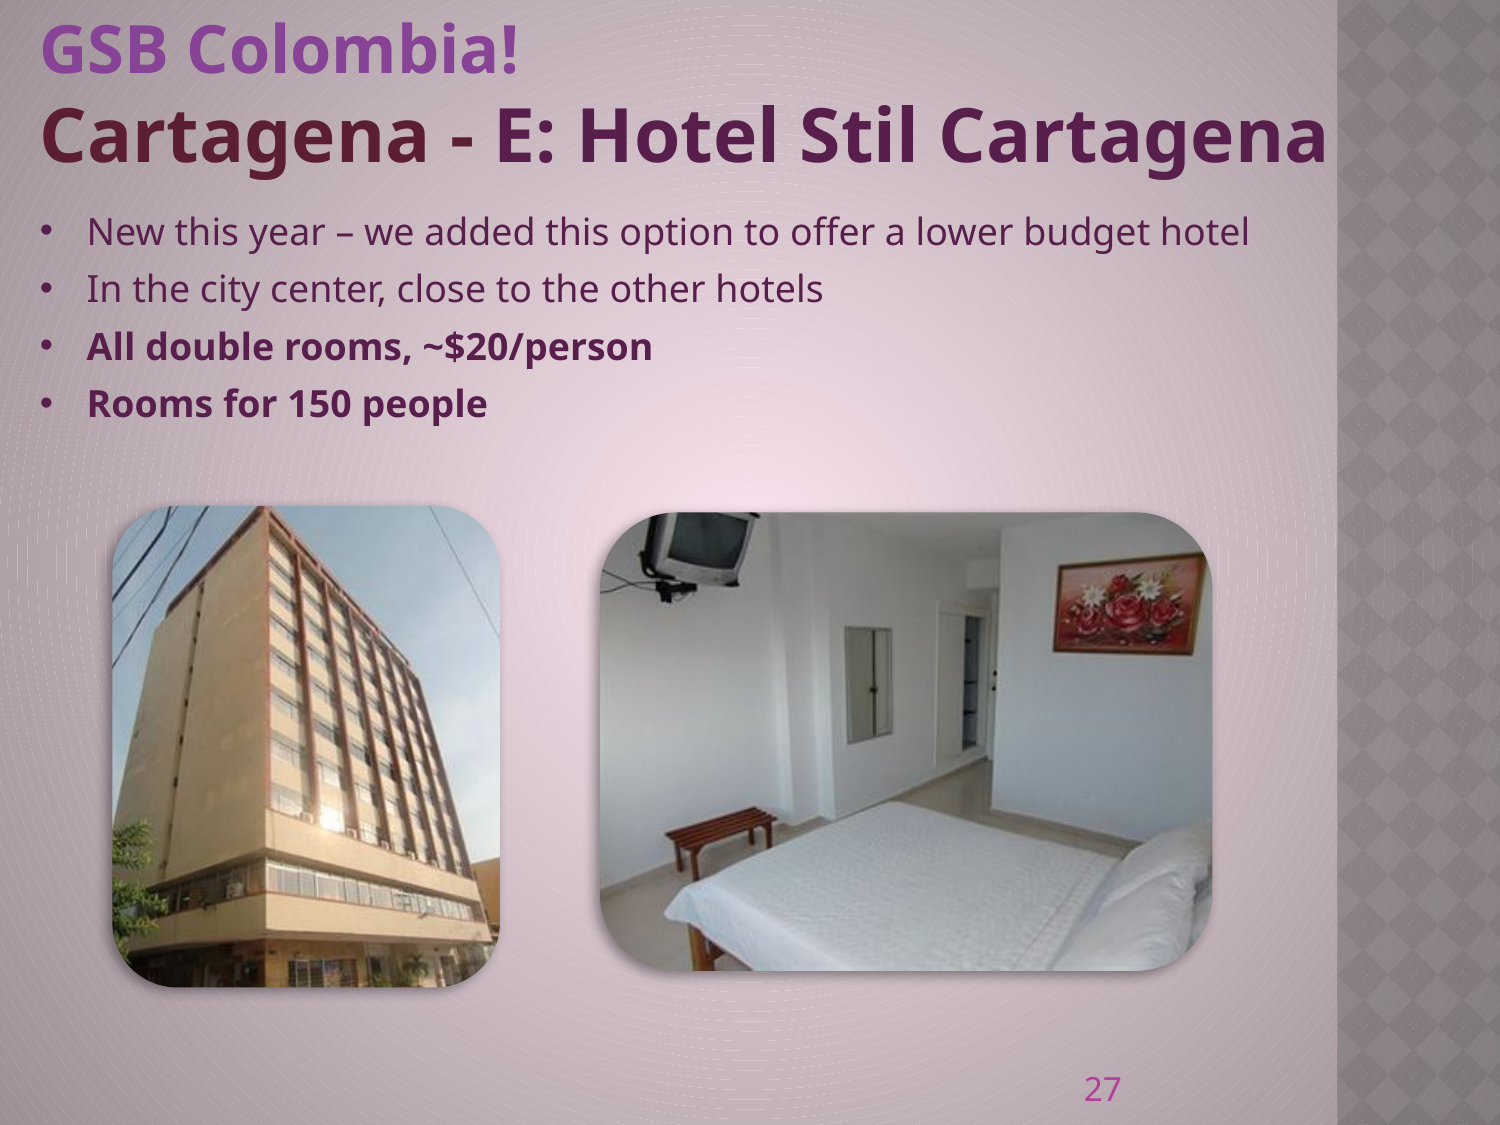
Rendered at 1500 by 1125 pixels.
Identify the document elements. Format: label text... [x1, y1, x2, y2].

text_box New this year – we added this option to offer a lower budget hotel In the city center, close to the other hotels All double rooms, ~$20/person Rooms for 150 people [24, 200, 1275, 613]
picture [599, 511, 1213, 972]
text_box GSB Colombia! Cartagena - E: Hotel Stil Cartagena [24, 0, 1500, 945]
slide_number 27 [1025, 1075, 1122, 1113]
picture [111, 505, 501, 988]
